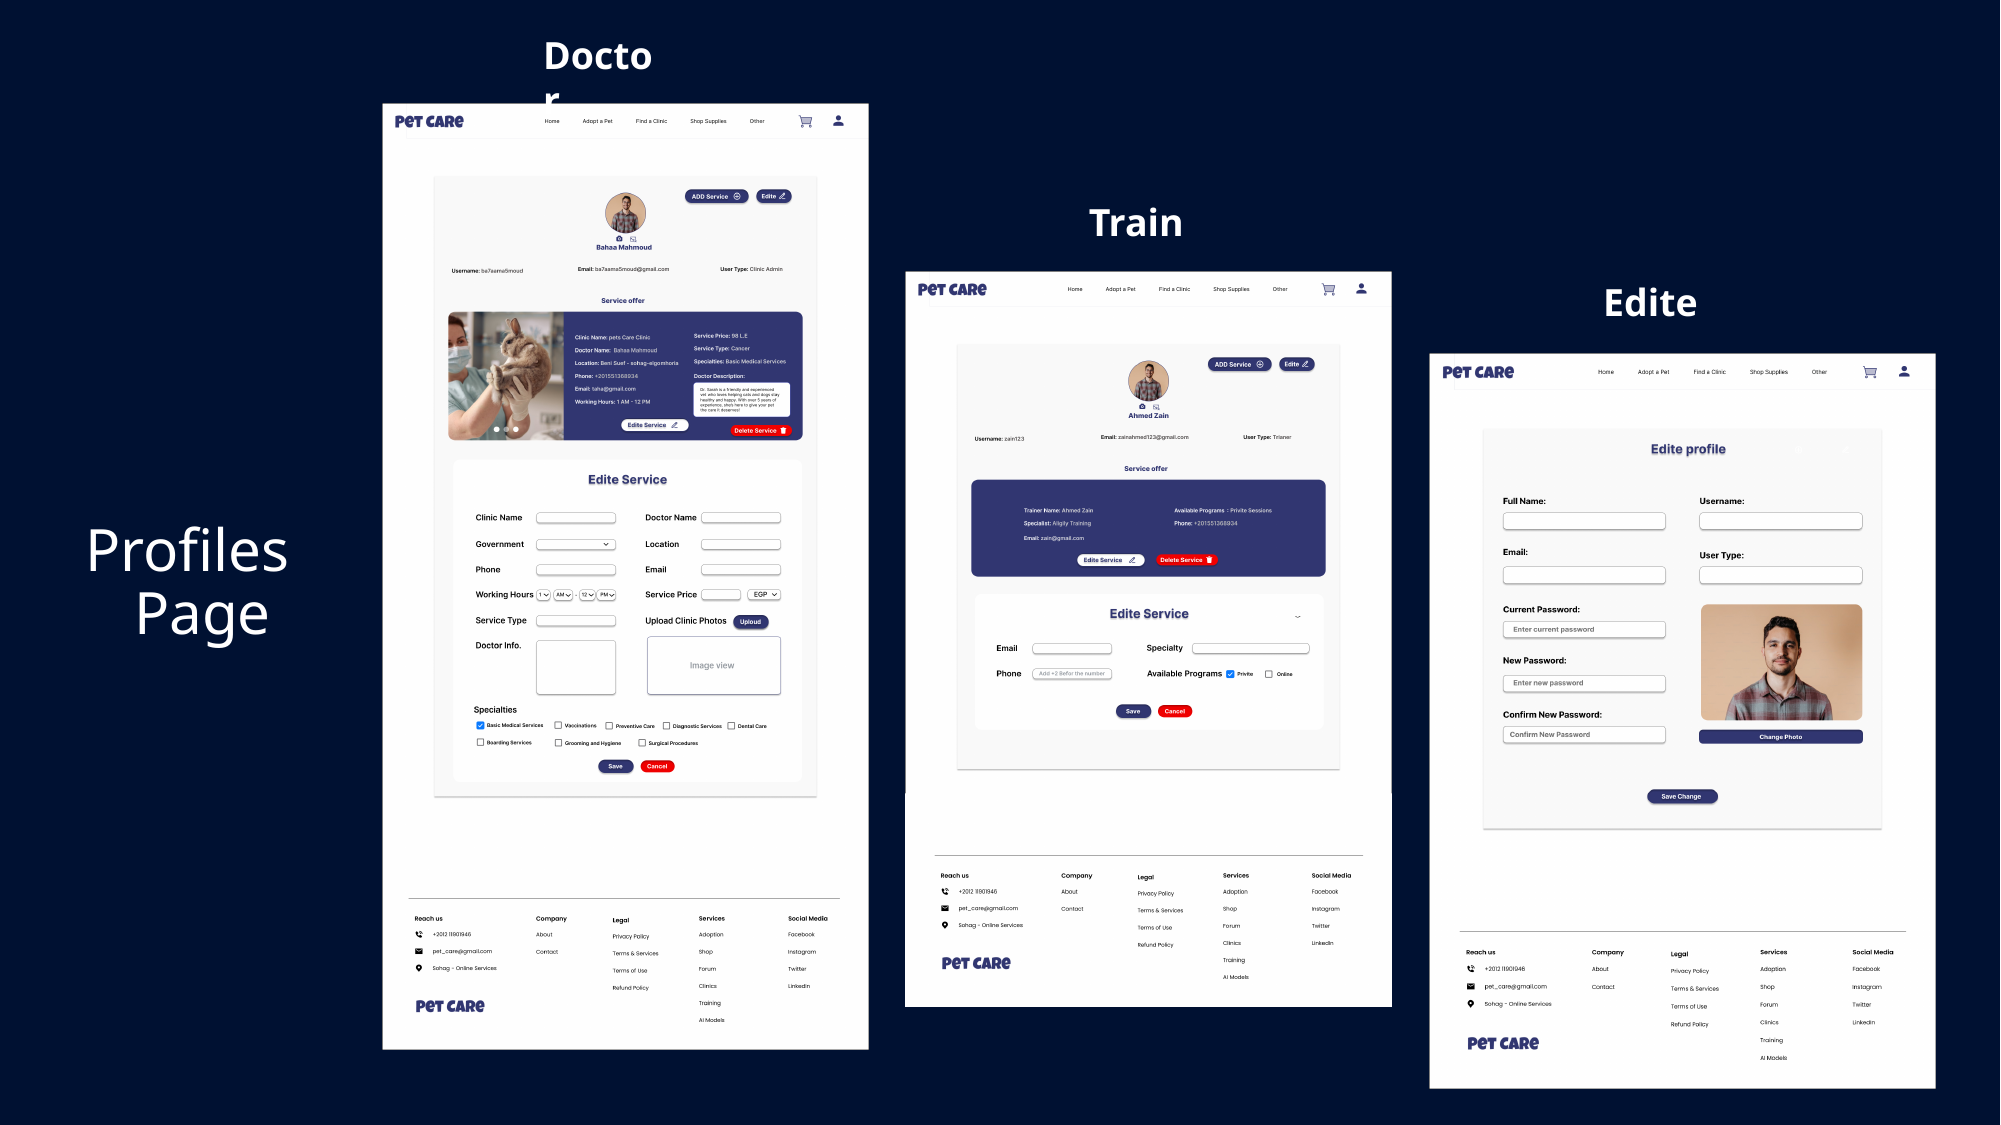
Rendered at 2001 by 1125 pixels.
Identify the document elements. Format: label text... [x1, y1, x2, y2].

text_box Train [1074, 191, 1224, 251]
picture [381, 103, 869, 1050]
picture [1428, 352, 1936, 1089]
text_box Doctor [528, 24, 678, 103]
picture [905, 270, 1393, 1007]
text_box Profiles Page [44, 513, 345, 655]
text_box Edite [1588, 271, 1738, 332]
